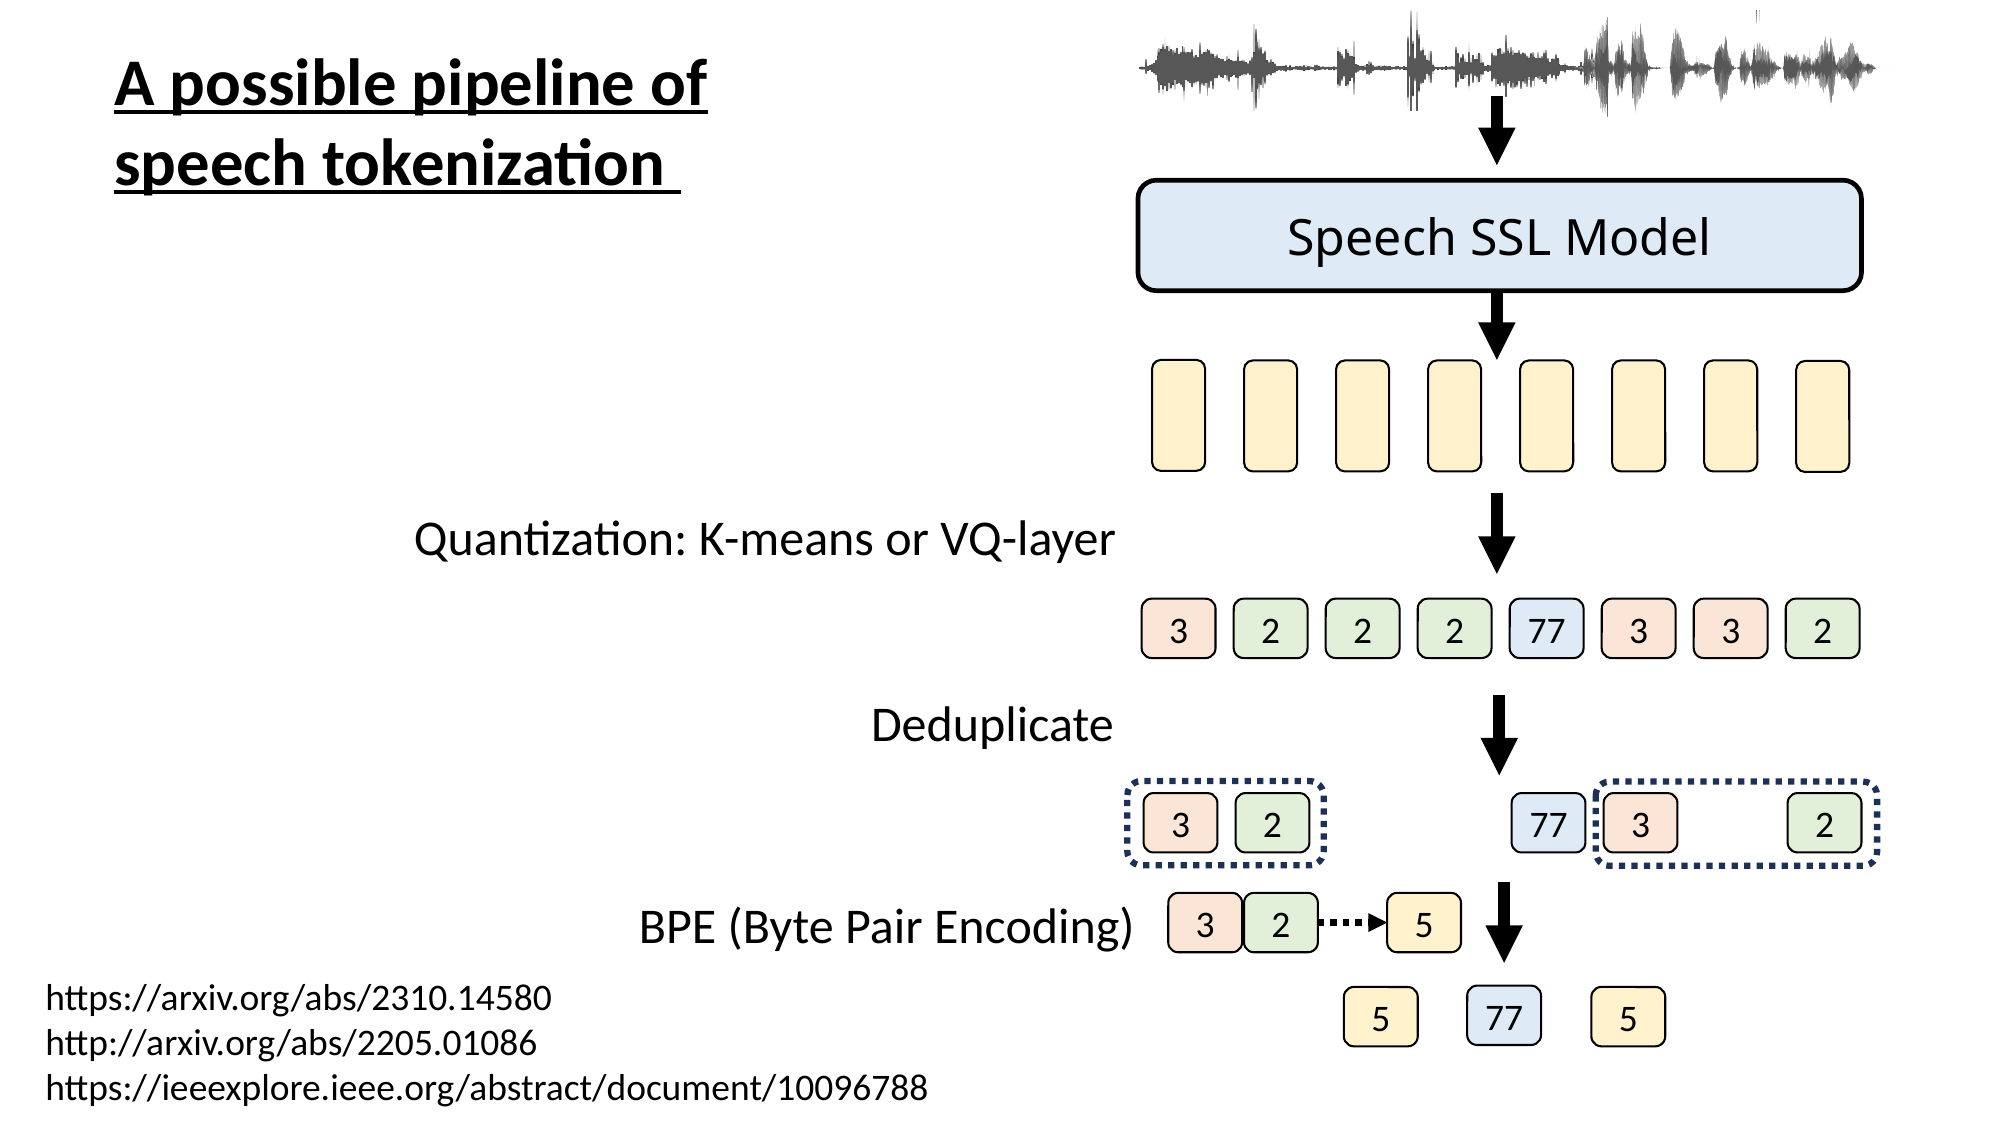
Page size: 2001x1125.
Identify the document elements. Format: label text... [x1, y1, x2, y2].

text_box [1168, 892, 1462, 953]
text_box [1243, 359, 1299, 473]
text_box [1519, 359, 1575, 473]
text_box BPE (Byte Pair Encoding) [510, 886, 1150, 961]
text_box [1126, 779, 1325, 867]
text_box [1427, 359, 1483, 473]
text_box 3 [1140, 597, 1217, 660]
text_box 2 [1232, 597, 1309, 660]
text_box [1335, 359, 1391, 473]
text_box 2 [1784, 597, 1861, 660]
text_box 5 [1590, 985, 1667, 1048]
text_box 77 [1508, 597, 1585, 660]
text_box 2 [1324, 597, 1401, 660]
text_box https://arxiv.org/abs/2310.14580 http://arxiv.org/abs/2205.01086 https://ieeexplore.ieee.org/abstract/document/10096788 [30, 965, 1032, 1115]
text_box 3 [1692, 597, 1769, 660]
text_box [1611, 359, 1667, 473]
text_box 5 [1342, 985, 1419, 1048]
text_box 77 [1466, 984, 1543, 1047]
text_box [1126, 0, 1901, 121]
text_box 3 [1600, 597, 1677, 660]
text_box [1594, 780, 1879, 867]
text_box Speech SSL Model [1137, 180, 1862, 291]
text_box 2 [1416, 597, 1493, 660]
text_box Quantization: K-means or VQ-layer [399, 498, 1400, 573]
text_box Deduplicate [856, 684, 1160, 760]
text_box A possible pipeline of speech tokenization [99, 31, 731, 207]
text_box [1151, 358, 1207, 472]
text_box [1795, 359, 1851, 474]
text_box 77 [1510, 792, 1587, 854]
text_box [1703, 359, 1759, 473]
